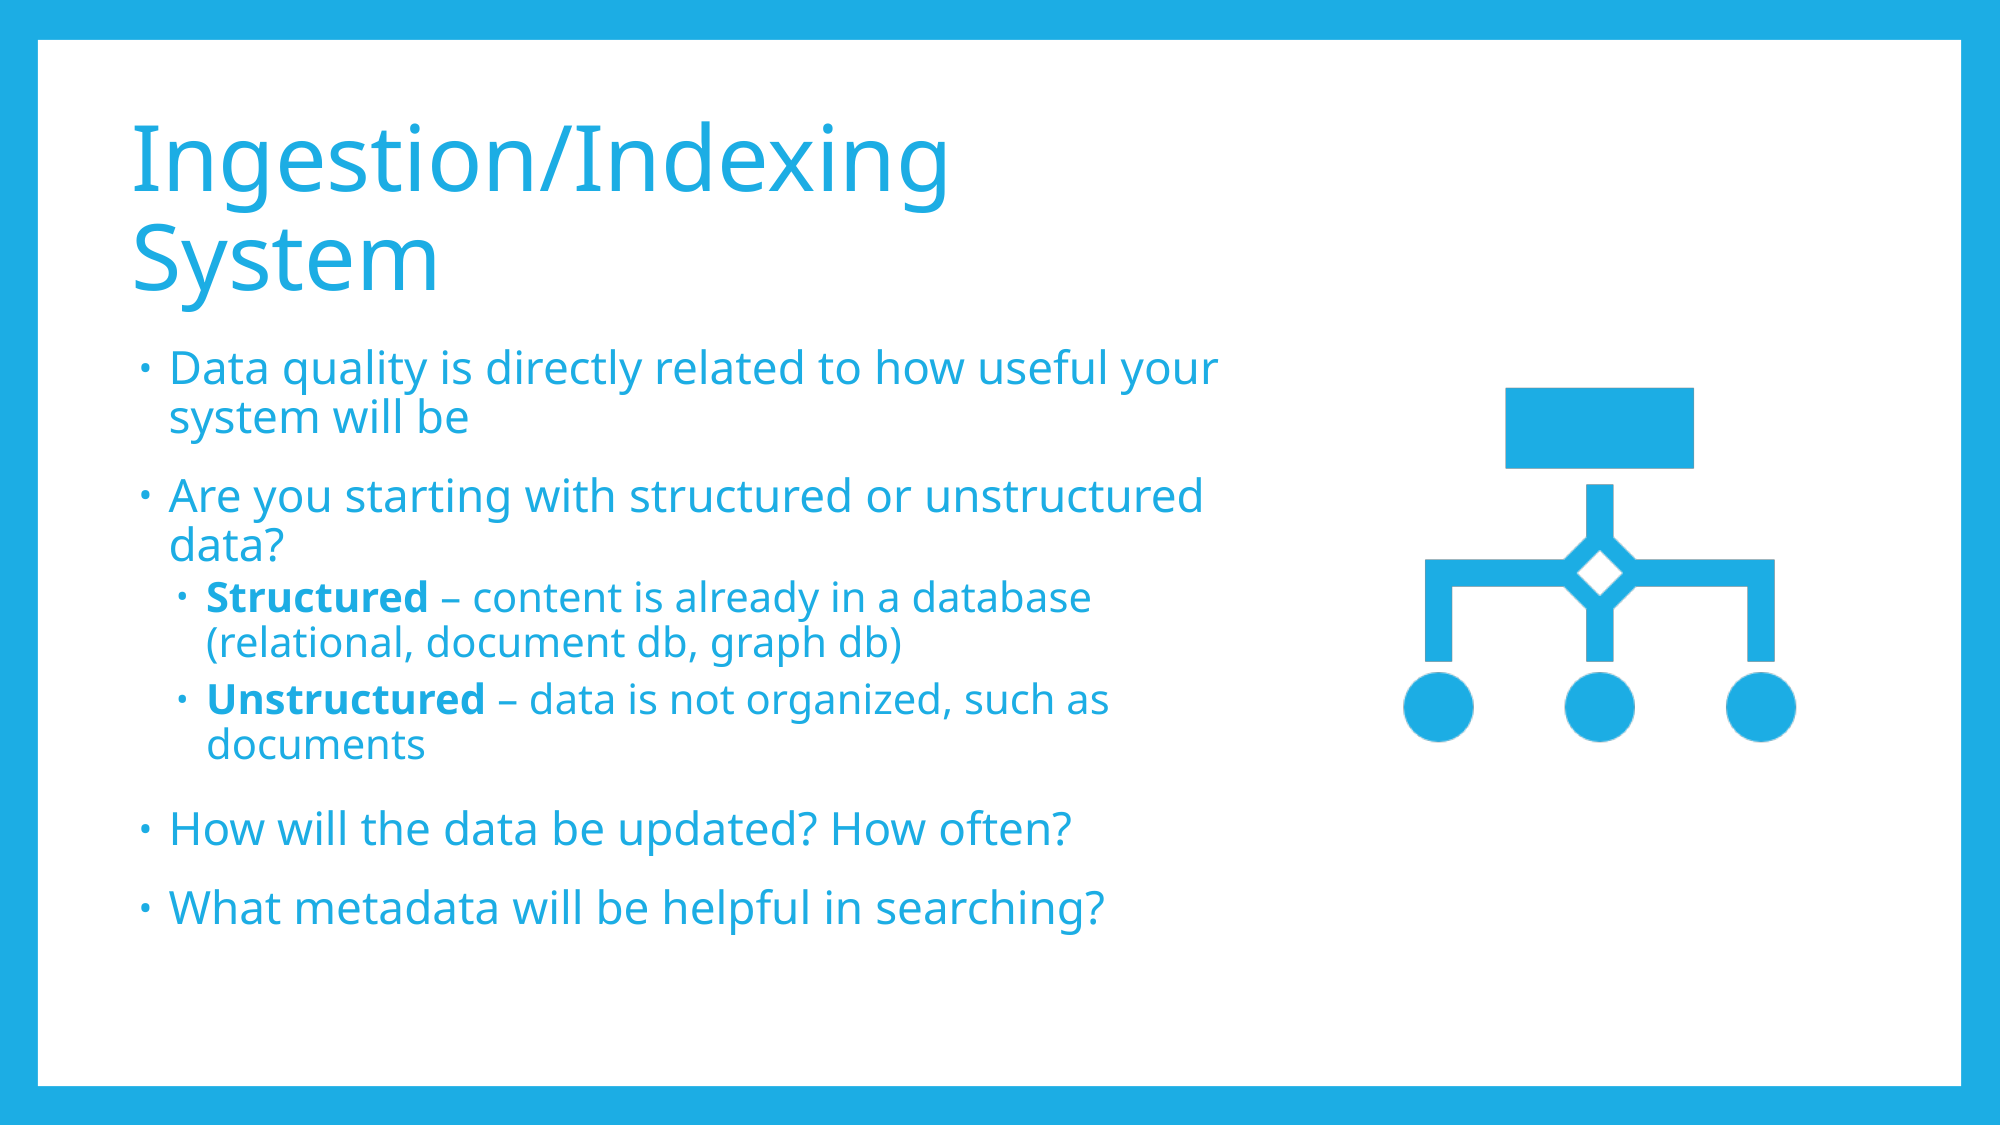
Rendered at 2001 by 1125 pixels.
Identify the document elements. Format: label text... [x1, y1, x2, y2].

list Data quality is directly related to how useful your system will be Are you starting with structured or unstructured data? Structured – content is already in a database (relational, document db, graph db) Unstructured – data is not organized, such as documents How will the data be updated? How often? What metadata will be helpful in searching? [115, 337, 1264, 1000]
picture [1342, 304, 1858, 820]
title Ingestion/Indexing System [115, 99, 1264, 323]
